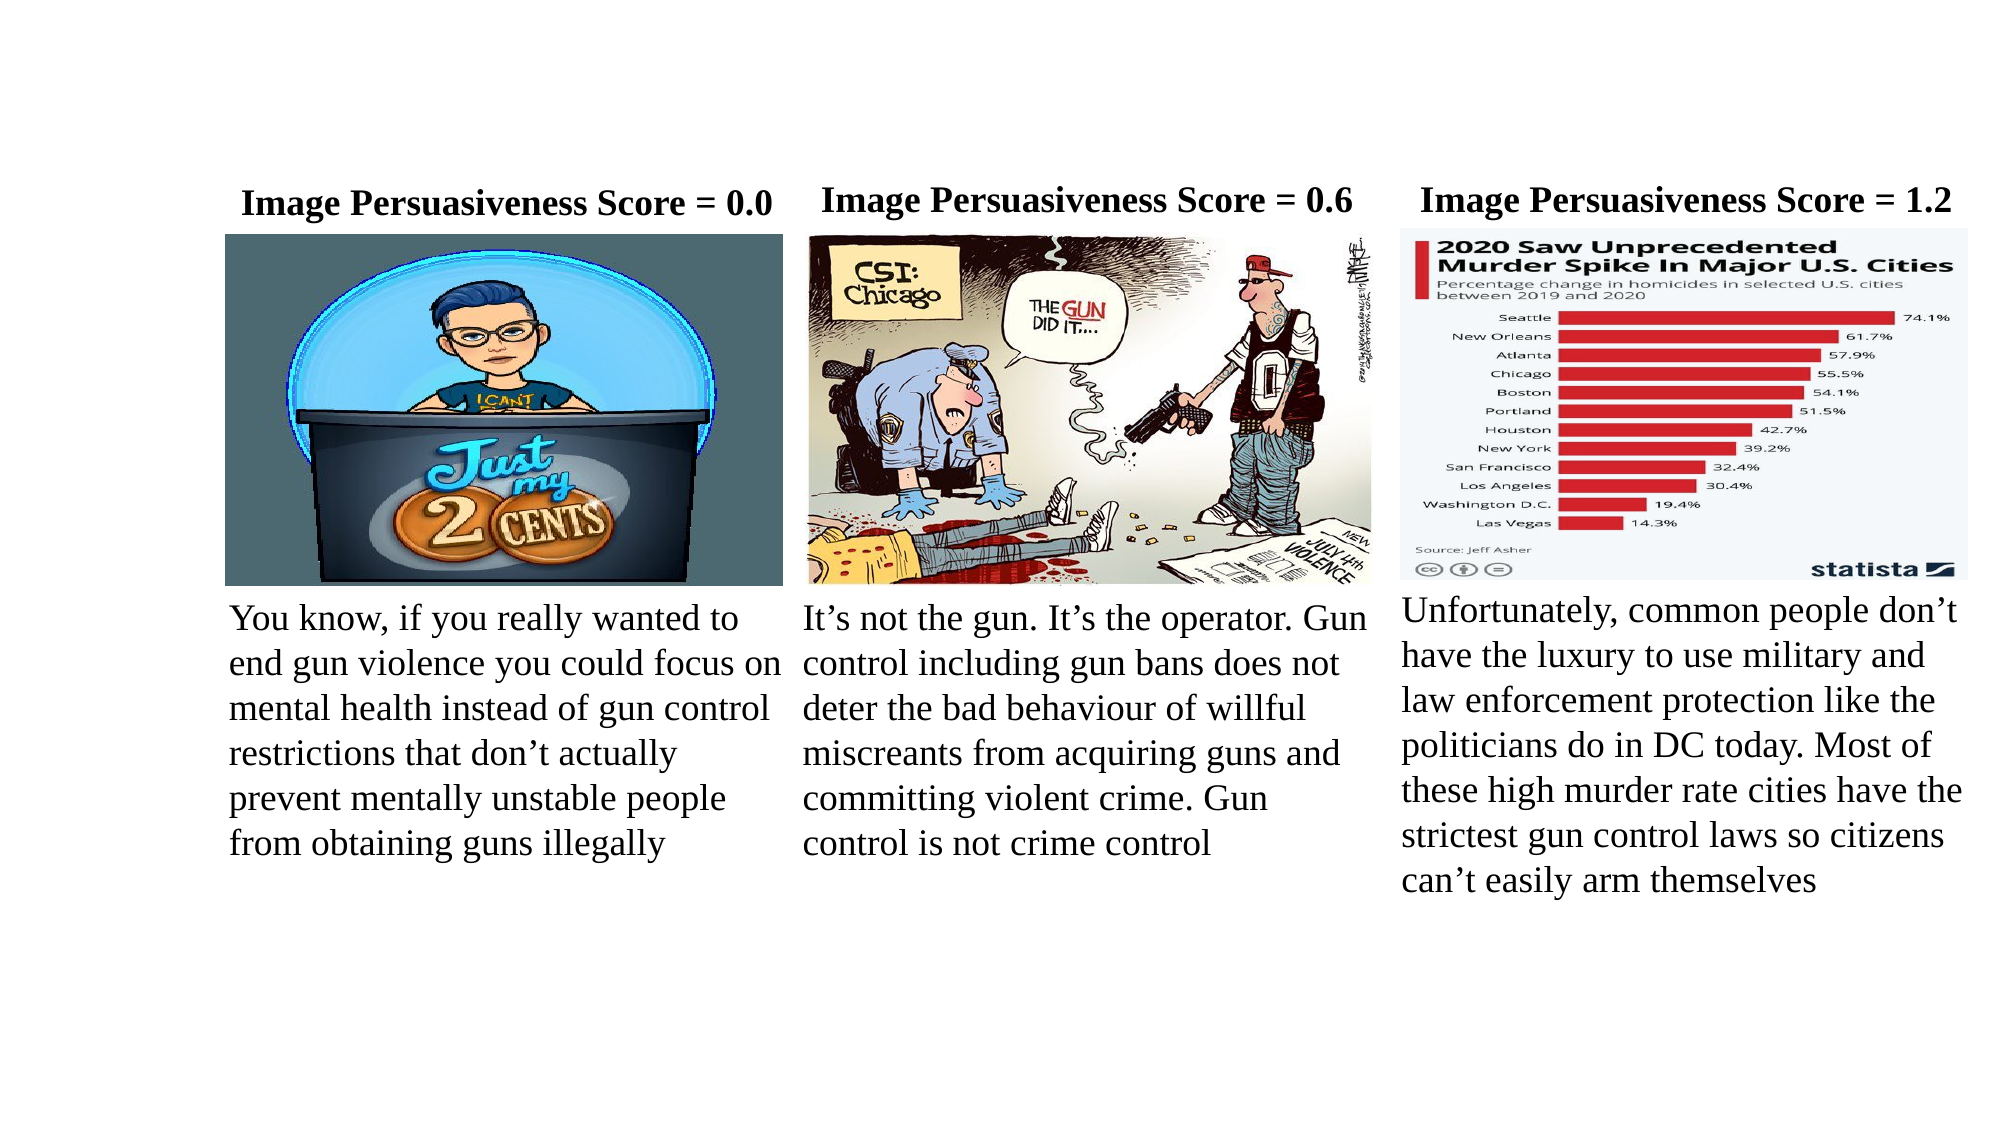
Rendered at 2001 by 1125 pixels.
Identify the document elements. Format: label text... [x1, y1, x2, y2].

picture [225, 234, 783, 586]
text_box Unfortunately, common people don’t have the luxury to use military and law enforcement protection like the politicians do in DC today. Most of these high murder rate cities have the strictest gun control laws so citizens can’t easily arm themselves [1386, 577, 1987, 908]
text_box Image Persuasiveness Score = 0.0 [226, 170, 789, 231]
text_box You know, if you really wanted to end gun violence you could focus on mental health instead of gun control restrictions that don’t actually prevent mentally unstable people from obtaining guns illegally [213, 585, 810, 960]
text_box Image Persuasiveness Score = 0.6 [805, 168, 1369, 228]
picture [1399, 228, 1968, 580]
text_box Image Persuasiveness Score = 1.2 [1405, 168, 1968, 228]
picture [805, 232, 1373, 586]
text_box It’s not the gun. It’s the operator. Gun control including gun bans does not deter the bad behaviour of willful miscreants from acquiring guns and committing violent crime. Gun control is not crime control [787, 585, 1387, 870]
